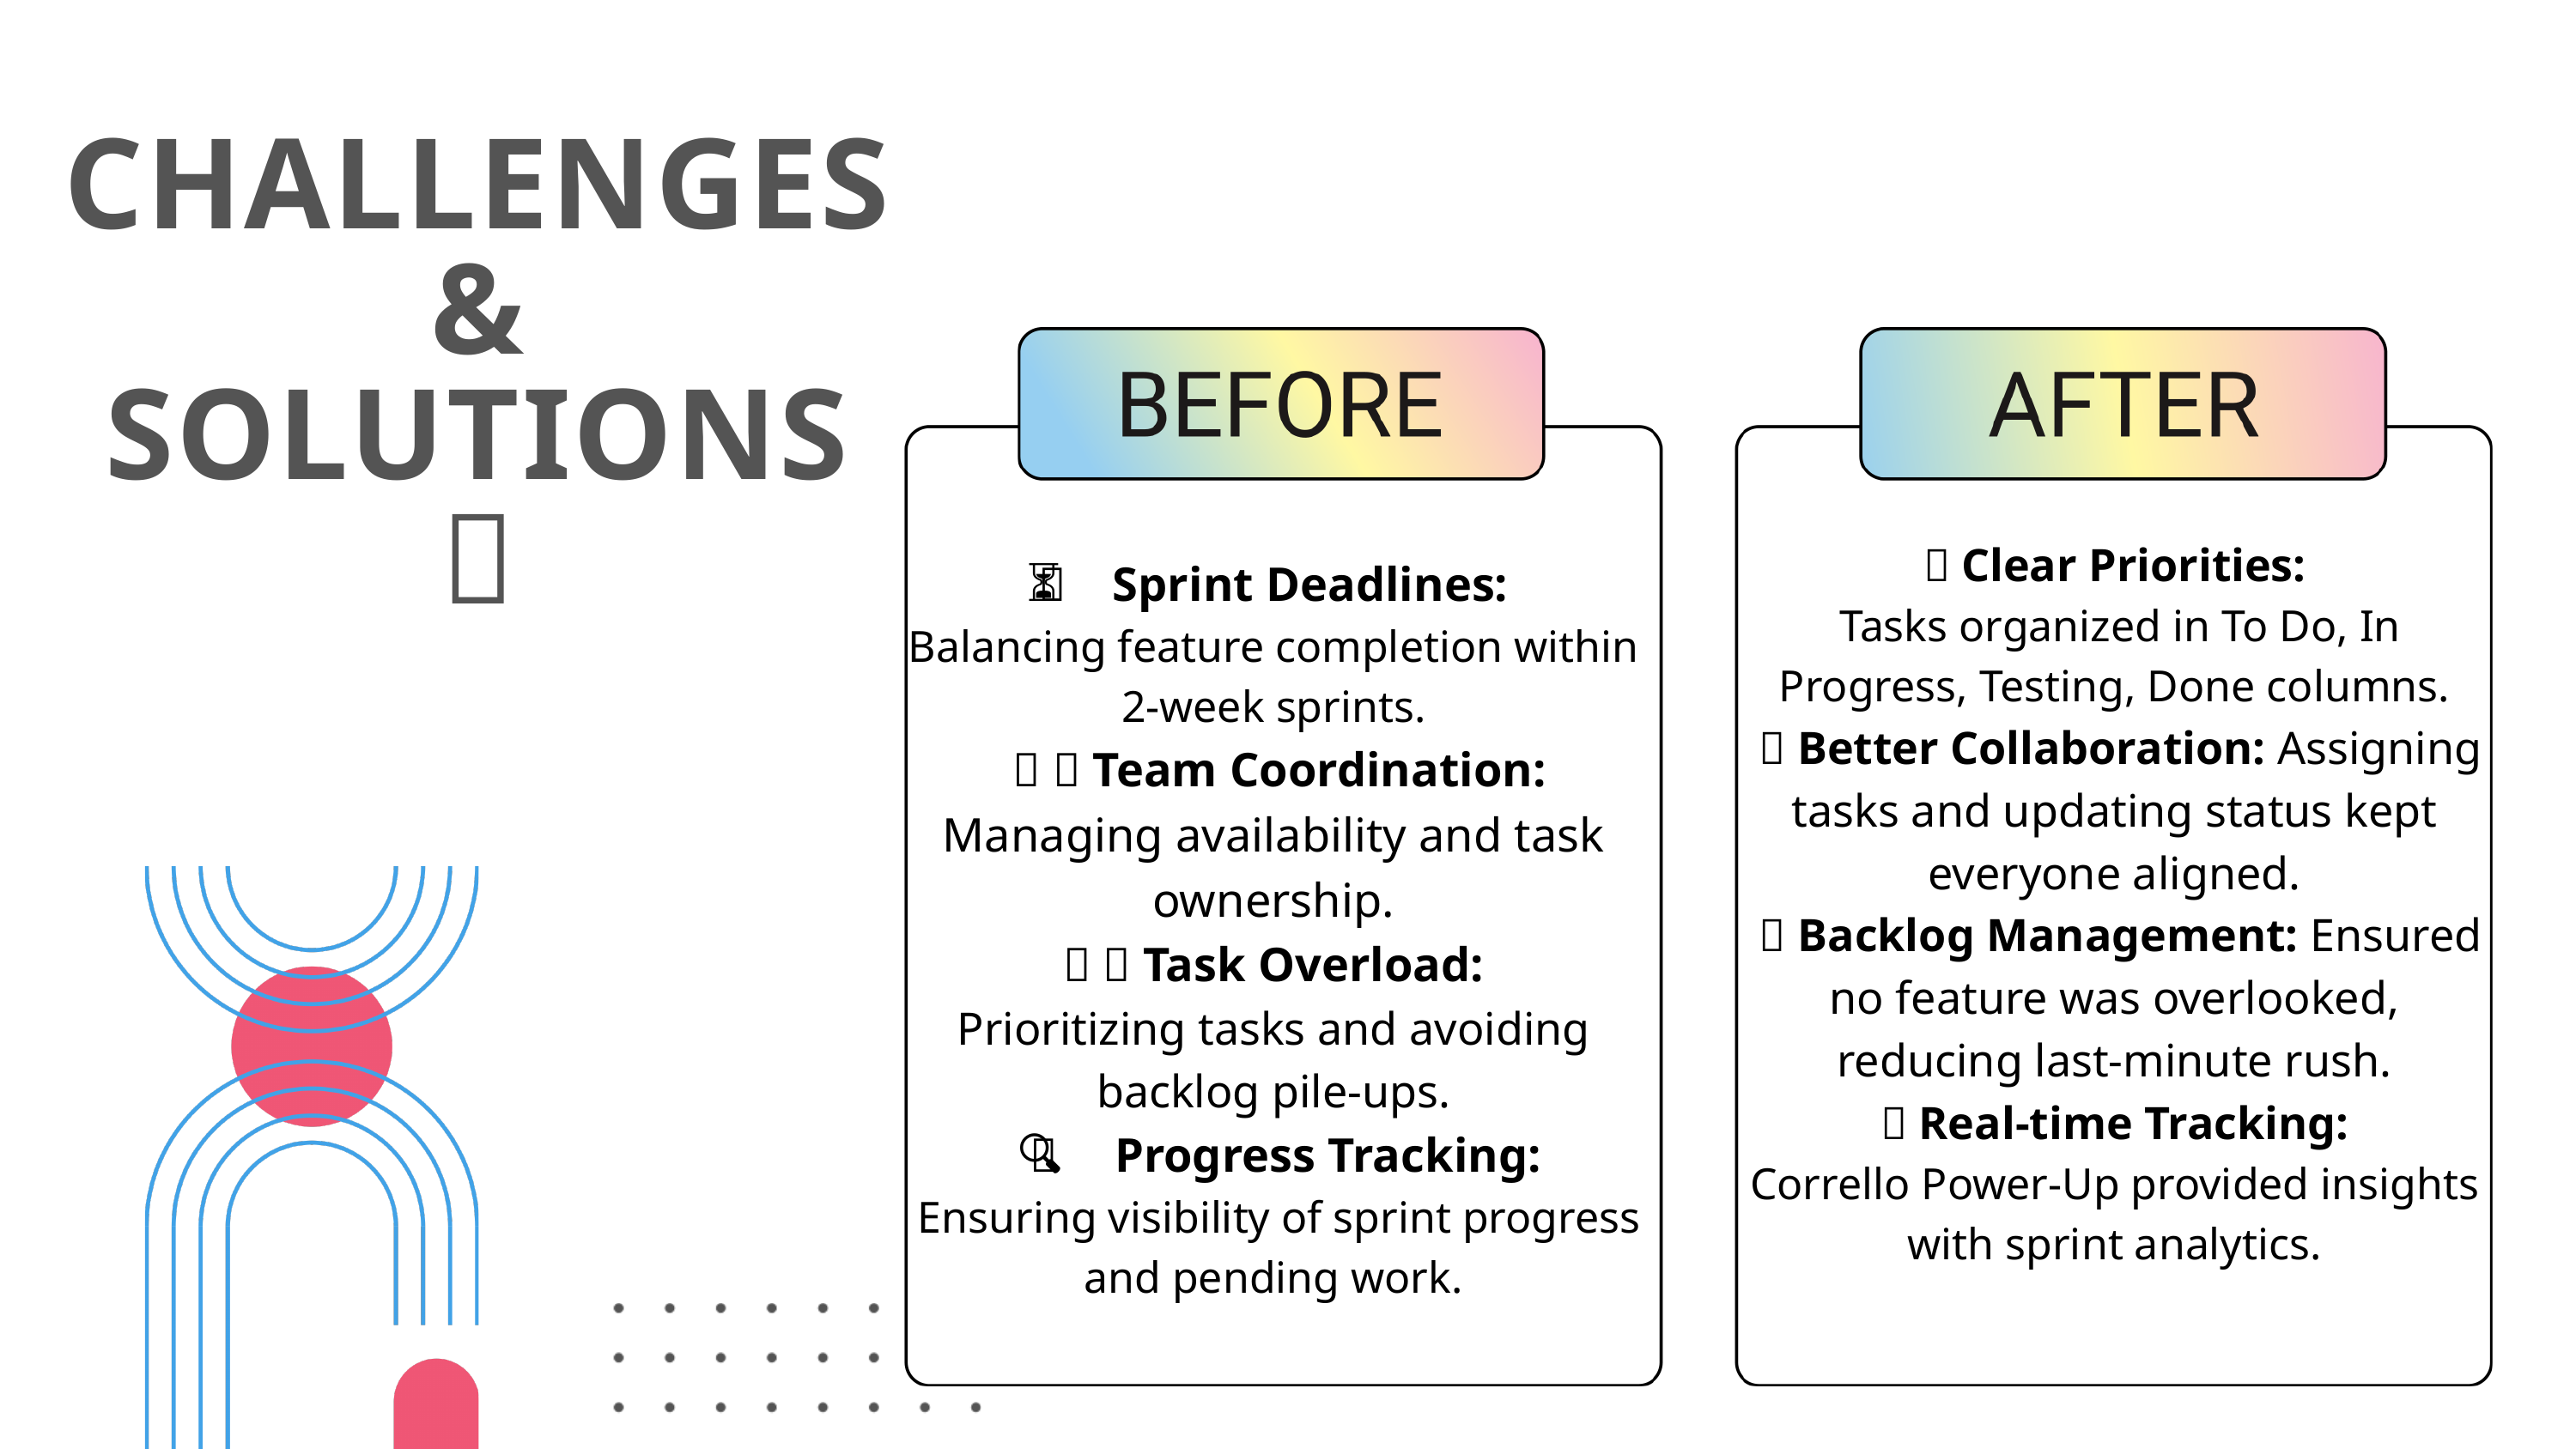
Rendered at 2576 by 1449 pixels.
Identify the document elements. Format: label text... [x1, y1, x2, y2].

text_box 🔹 ⏳ Sprint Deadlines: Balancing feature completion within 2-week sprints. 🔹 👥 Team Coordination: Managing availability and task ownership. 🔹 📌 Task Overload: Prioritizing tasks and avoiding backlog pile-ups. 🔹 🔍 Progress Tracking: Ensuring visibility of sprint progress and pending work. [904, 545, 1643, 1302]
text_box ✅ Clear Priorities: Tasks organized in To Do, In Progress, Testing, Done columns. ✅ Better Collaboration: Assigning tasks and updating status kept everyone aligned. ✅ Backlog Management: Ensured no feature was overlooked, reducing last-minute rush. ✅ Real-time Tracking: Corrello Power-Up provided insights with sprint analytics. [1736, 527, 2493, 1269]
text_box [904, 327, 2493, 1386]
text_box [144, 866, 479, 1449]
text_box [605, 1303, 981, 1449]
text_box CHALLENGES & SOLUTIONS 🚀 [52, 128, 905, 630]
